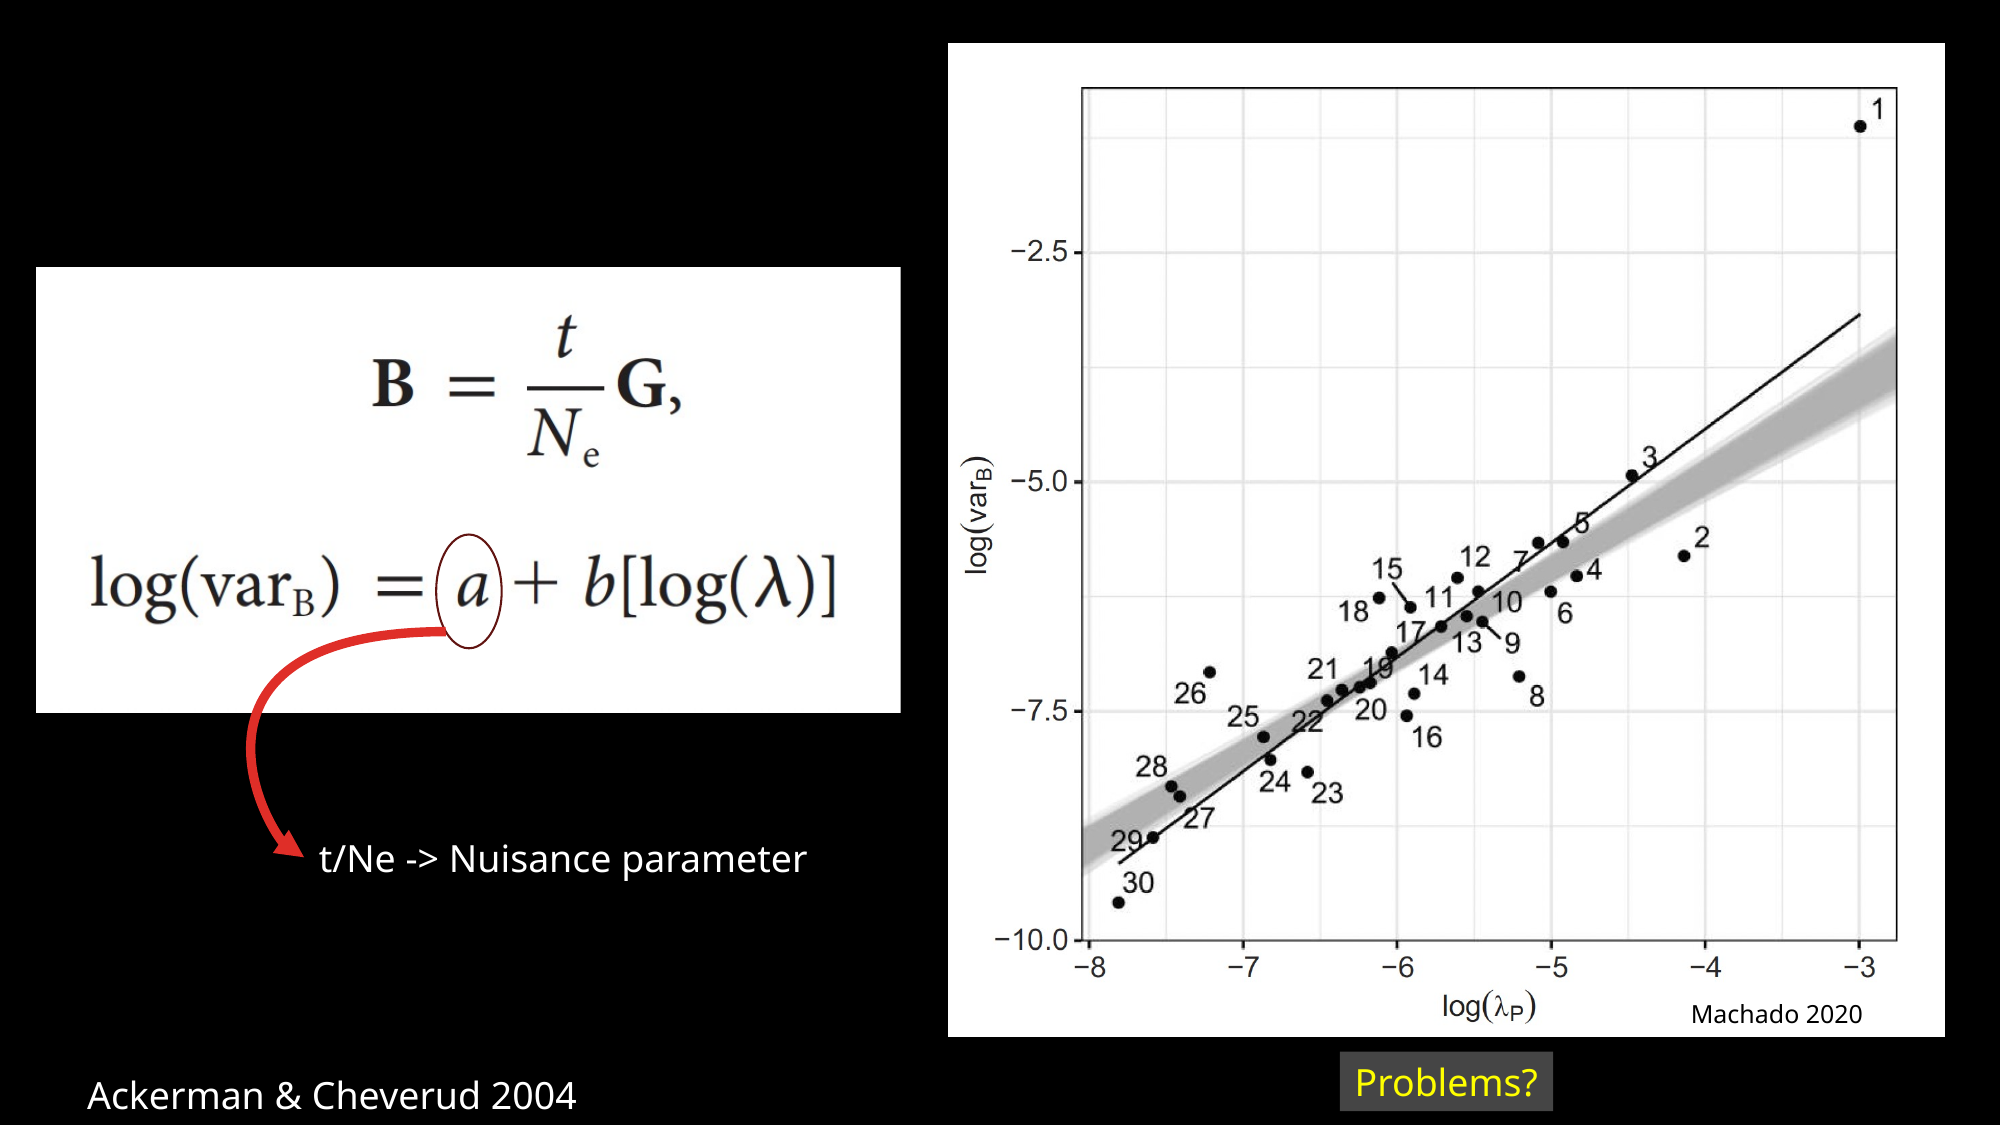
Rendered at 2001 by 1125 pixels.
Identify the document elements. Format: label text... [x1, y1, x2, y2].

picture [35, 266, 839, 714]
text_box [691, 266, 902, 714]
text_box Ackerman & Cheverud 2004 [72, 1064, 1073, 1125]
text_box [254, 665, 481, 824]
text_box Problems? [1339, 1051, 1554, 1112]
text_box [35, 266, 292, 491]
picture [947, 42, 1946, 1038]
text_box t/Ne -> Nuisance parameter [304, 827, 824, 888]
